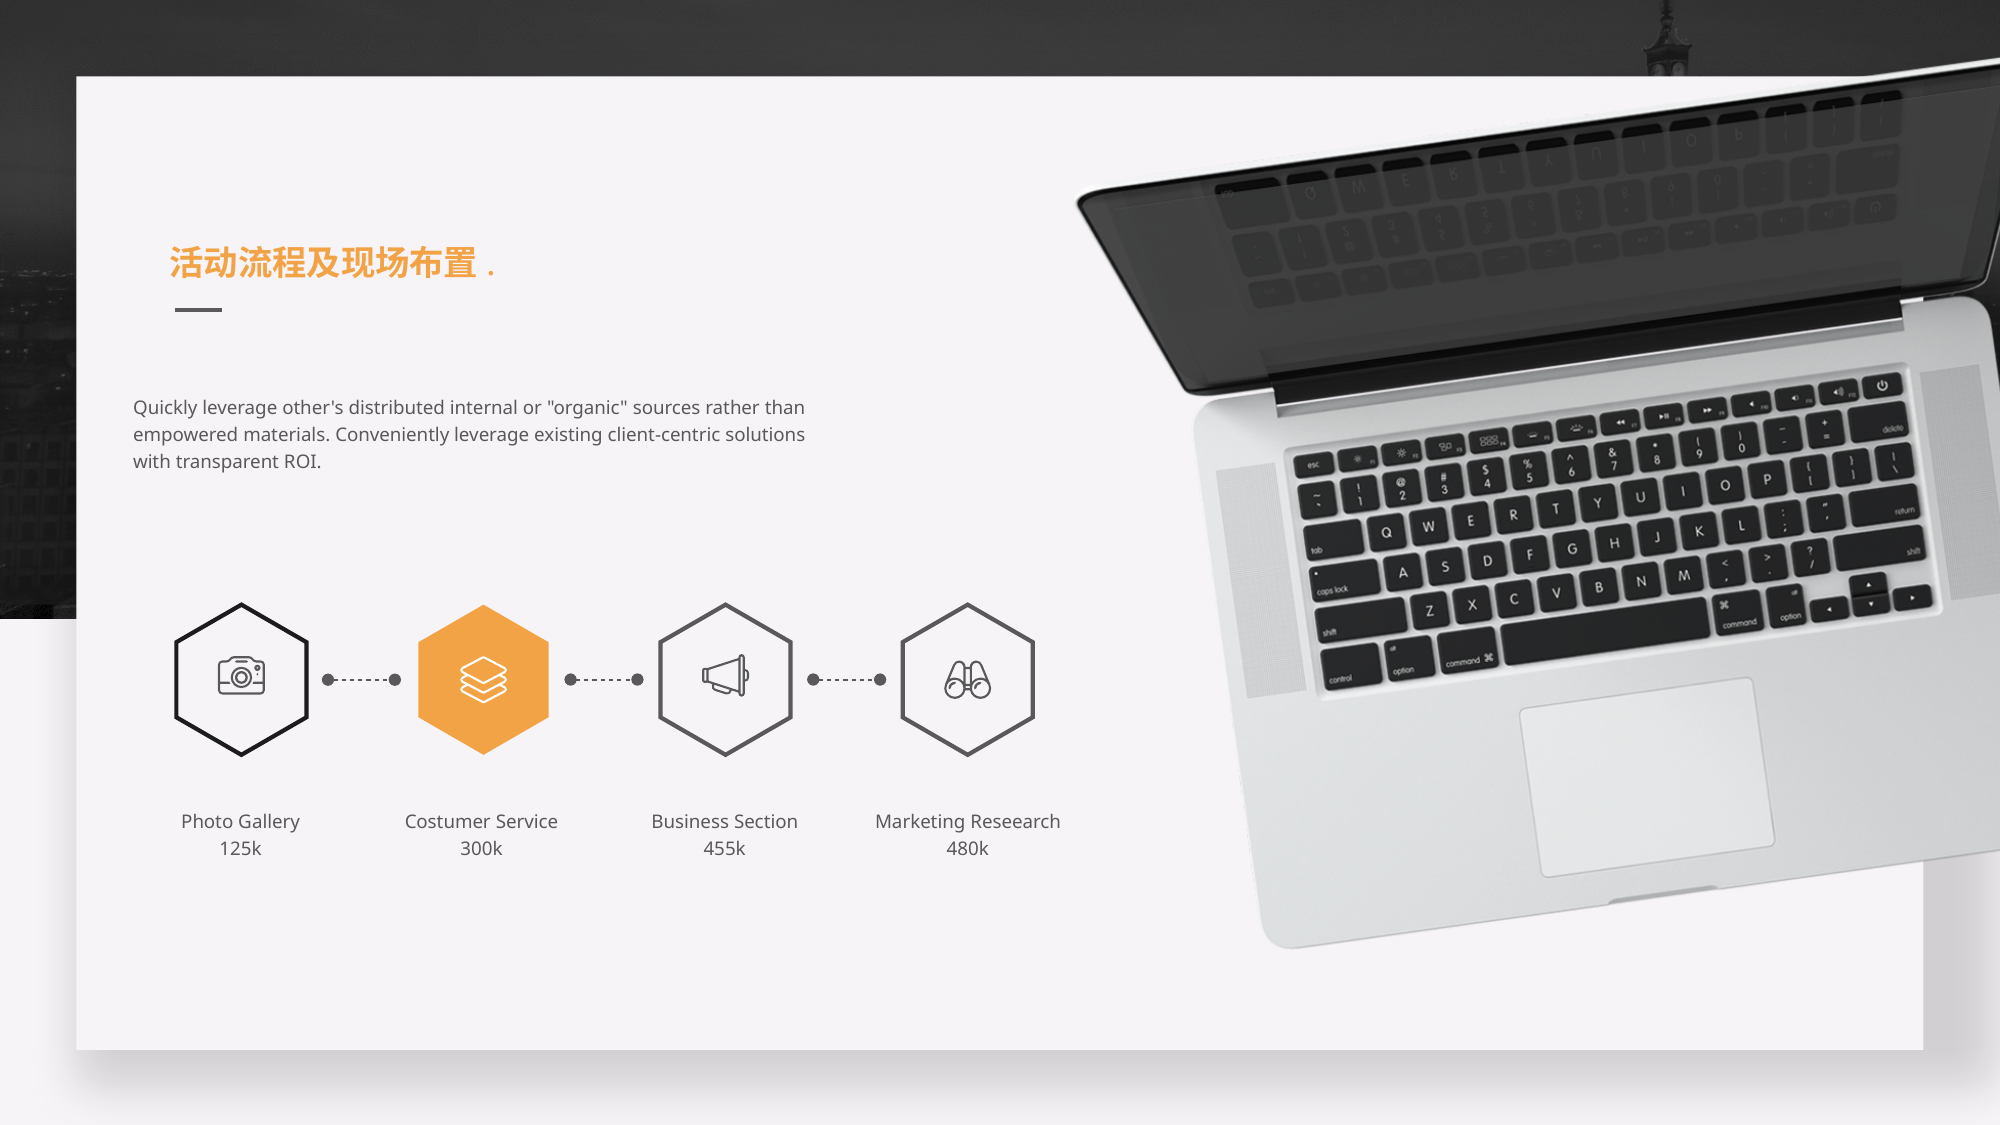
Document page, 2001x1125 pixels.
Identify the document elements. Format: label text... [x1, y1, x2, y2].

text_box [564, 673, 579, 686]
text_box Business Section 455k [647, 801, 803, 864]
text_box [75, 619, 967, 1051]
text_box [660, 604, 791, 755]
text_box Photo Gallery 125k [176, 801, 304, 864]
picture [0, 0, 2000, 1095]
text_box [388, 673, 402, 686]
text_box [807, 673, 822, 686]
text_box Marketing Reseearch 480k [870, 801, 967, 864]
text_box [631, 673, 644, 686]
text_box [418, 604, 549, 755]
text_box [869, 673, 887, 686]
text_box Costumer Service 300k [400, 801, 563, 864]
text_box [321, 673, 337, 686]
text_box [176, 604, 307, 755]
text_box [902, 604, 1033, 755]
